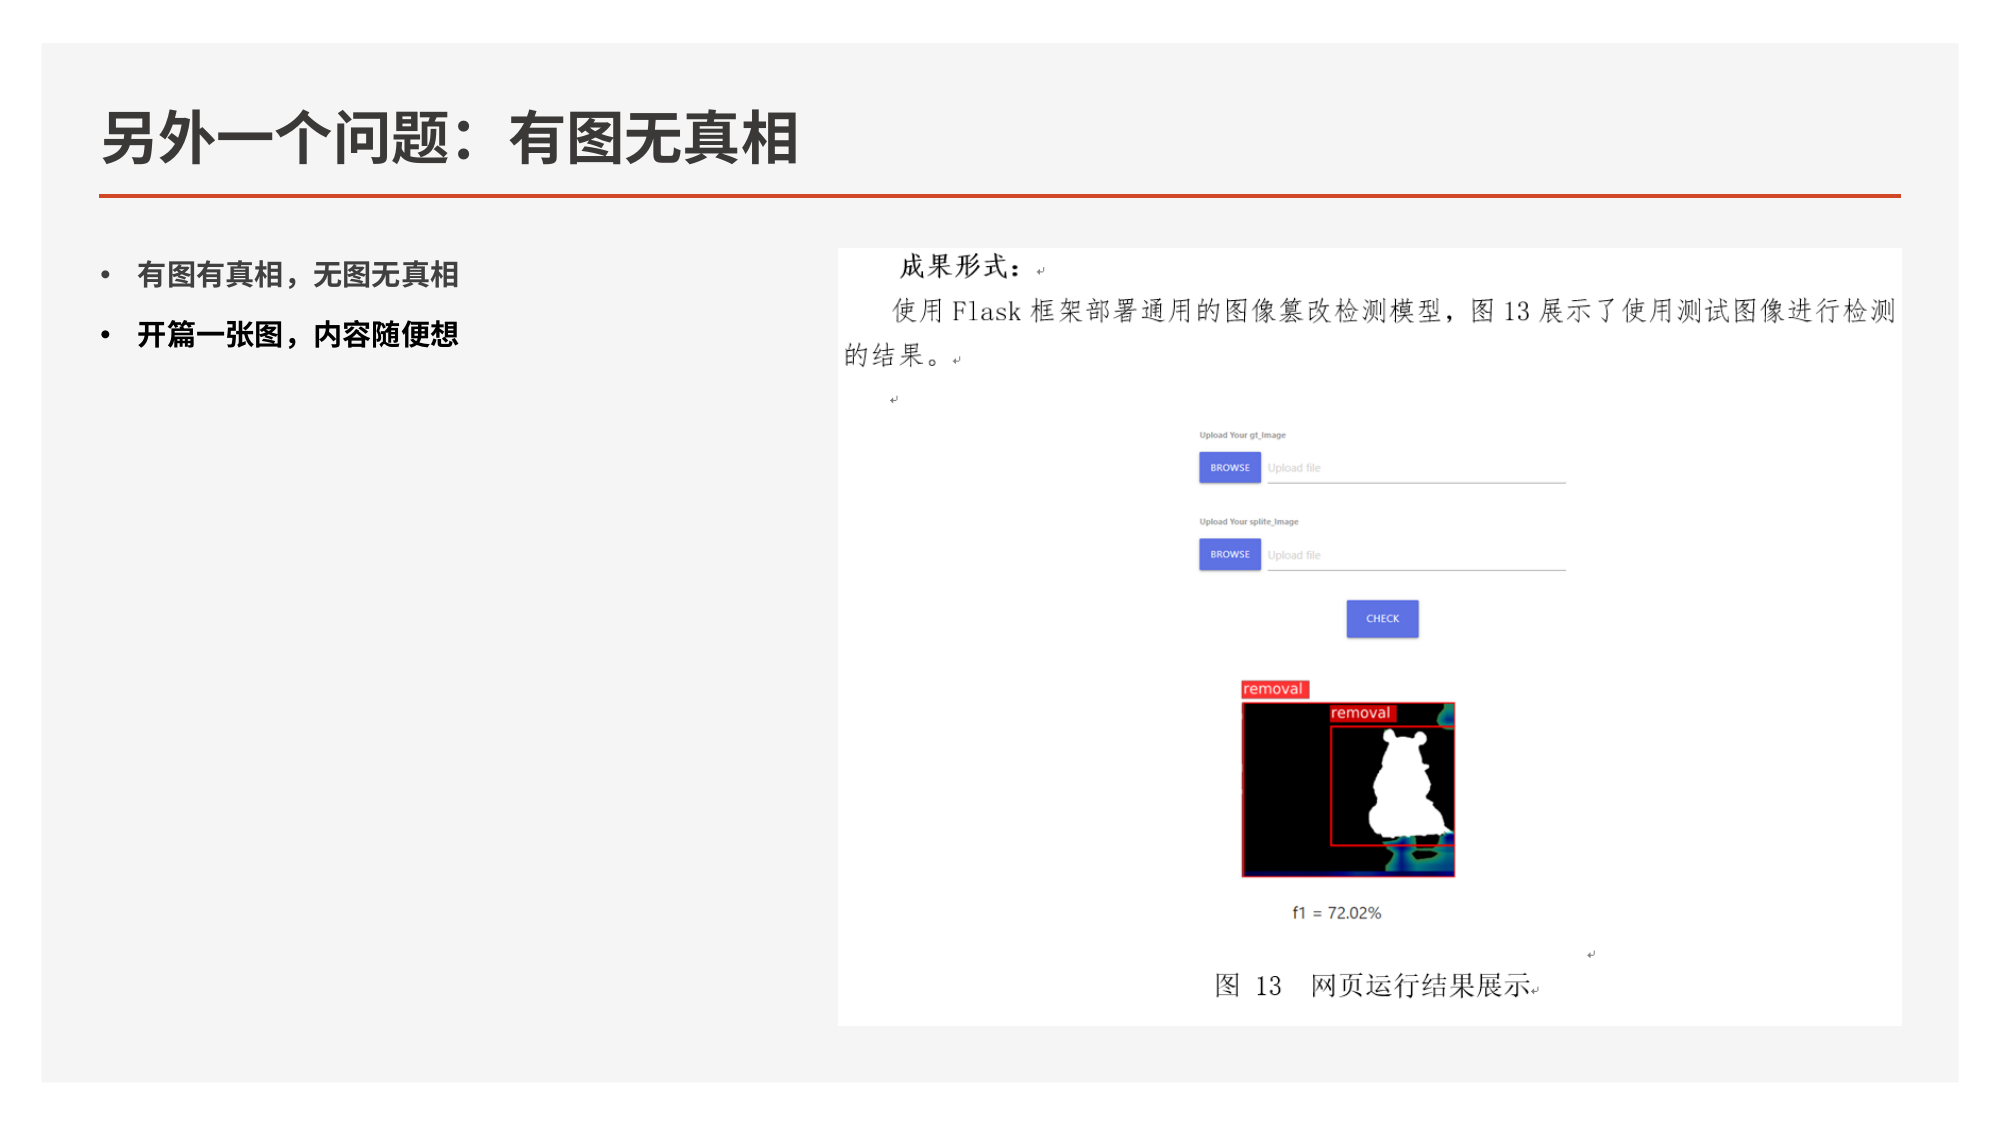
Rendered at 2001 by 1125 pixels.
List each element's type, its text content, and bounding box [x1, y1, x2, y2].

title 另外一个问题：有图无真相 [85, 73, 1214, 179]
picture [838, 248, 1902, 1027]
text_box 有图有真相，无图无真相 开篇一张图，内容随便想 [85, 248, 755, 800]
